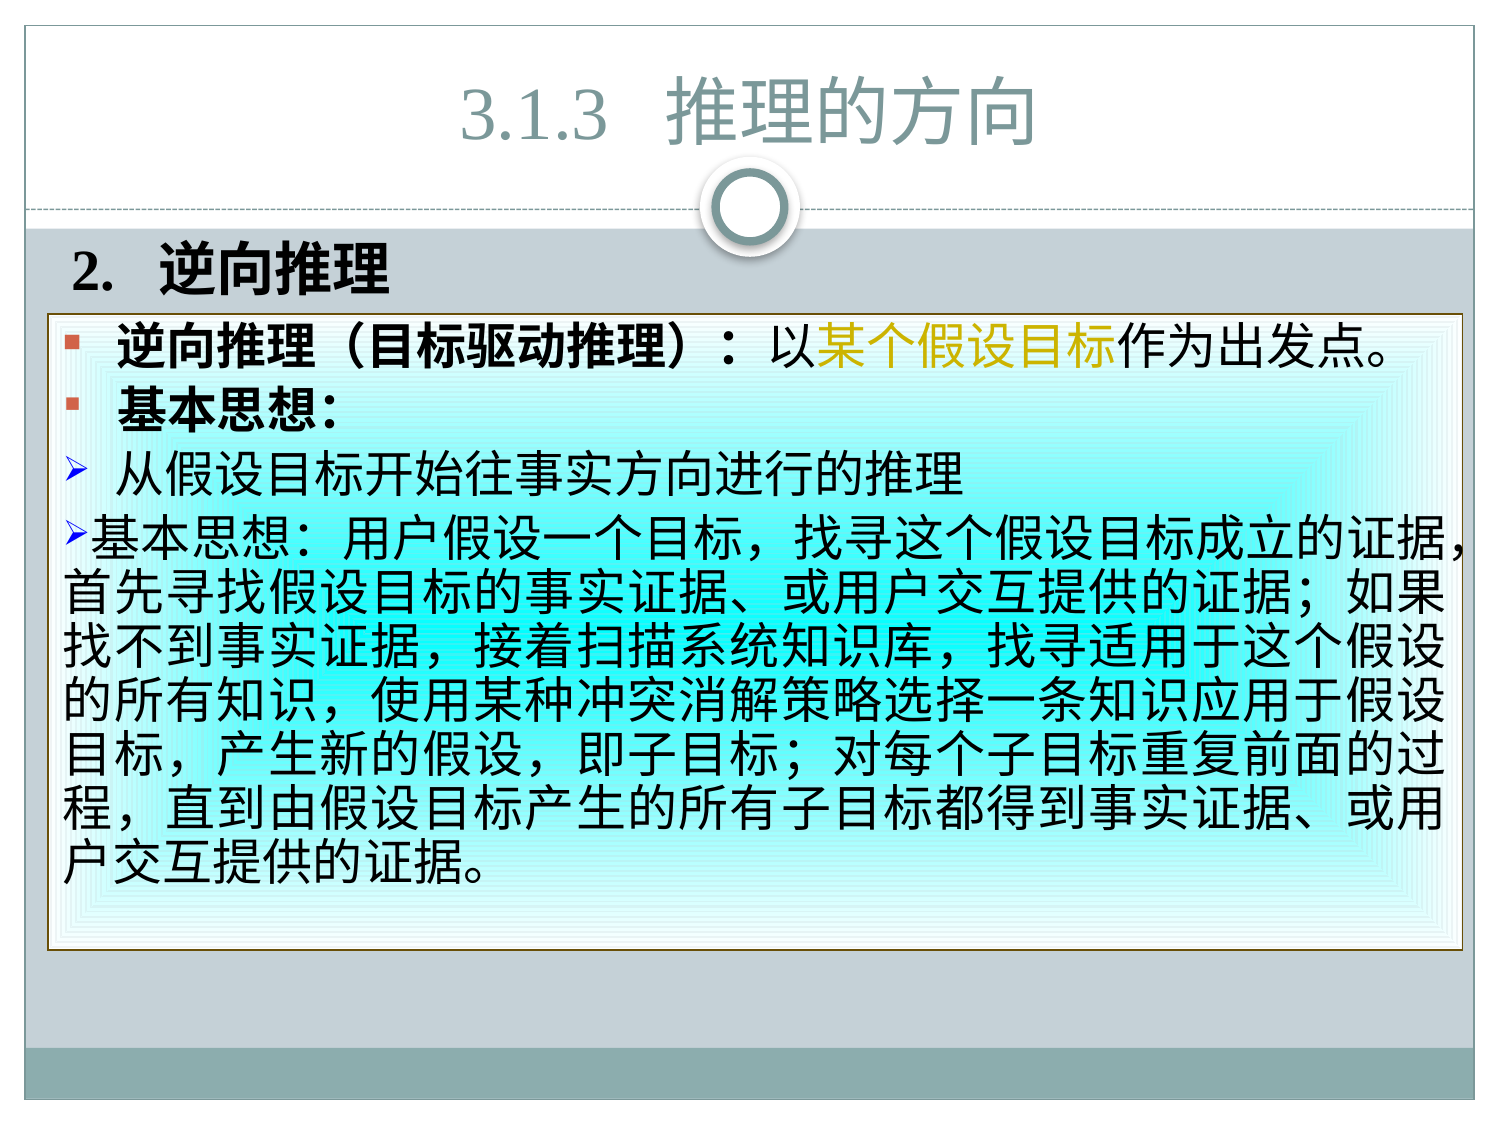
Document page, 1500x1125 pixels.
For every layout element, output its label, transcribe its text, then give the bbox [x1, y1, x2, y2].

text_box 2. 逆向推理 [56, 224, 406, 310]
title 3.1.3 推理的方向 [49, 37, 1450, 163]
slide_number [715, 168, 791, 241]
list 逆向推理（目标驱动推理）：以某个假设目标作为出发点。 基本思想： 从假设目标开始往事实方向进行的推理 基本思想：用户假设一个目标，找寻这个假设目标成立的证据，首先寻找假设目标的事实证据、或用户交互提供的证据；如果找不到事实证据，接着扫描系统知识库，找寻适用于这个假设的所有知识，使用某种冲突消解策略选择一条知识应用于假设目标，产生新的假设，即子目标；对每个子目标重复前面的过程，直到由假设目标产生的所有子目标都得到事实证据、或用户交互提供的证据。 [47, 313, 1463, 951]
